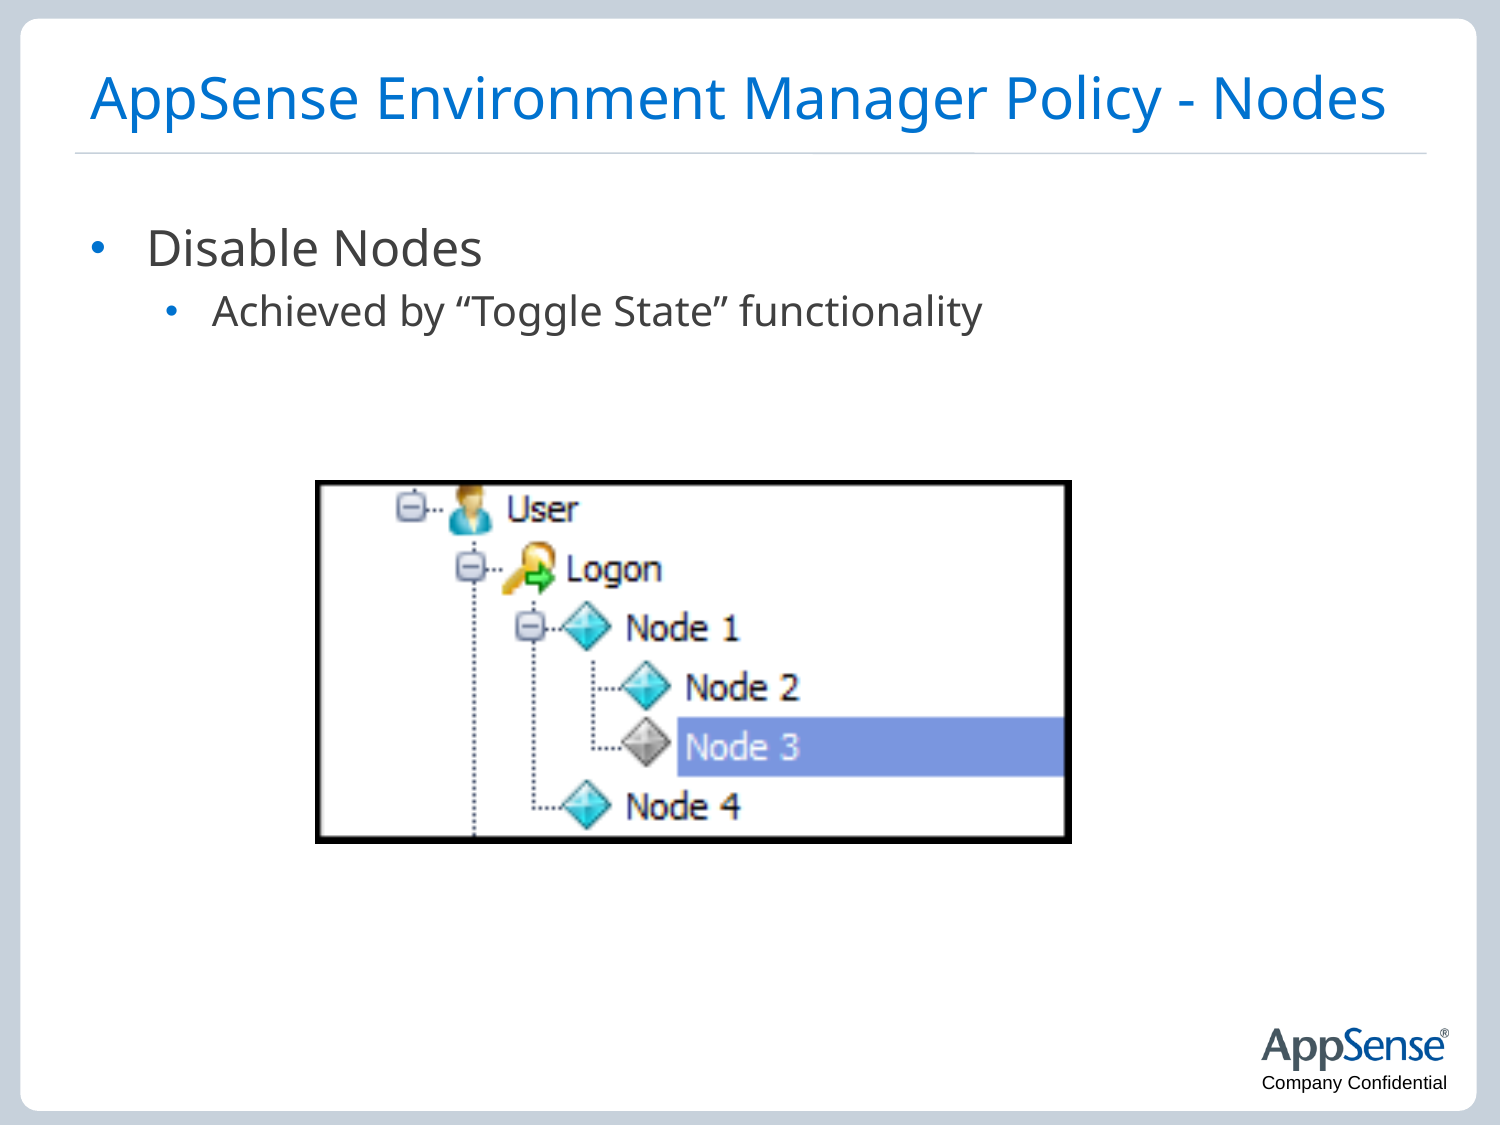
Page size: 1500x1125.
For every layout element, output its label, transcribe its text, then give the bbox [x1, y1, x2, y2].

list Disable Nodes Achieved by “Toggle State” functionality [74, 209, 1426, 1006]
picture [315, 480, 1072, 844]
title AppSense Environment Manager Policy - Nodes [74, 44, 1426, 148]
picture [1261, 1027, 1449, 1071]
